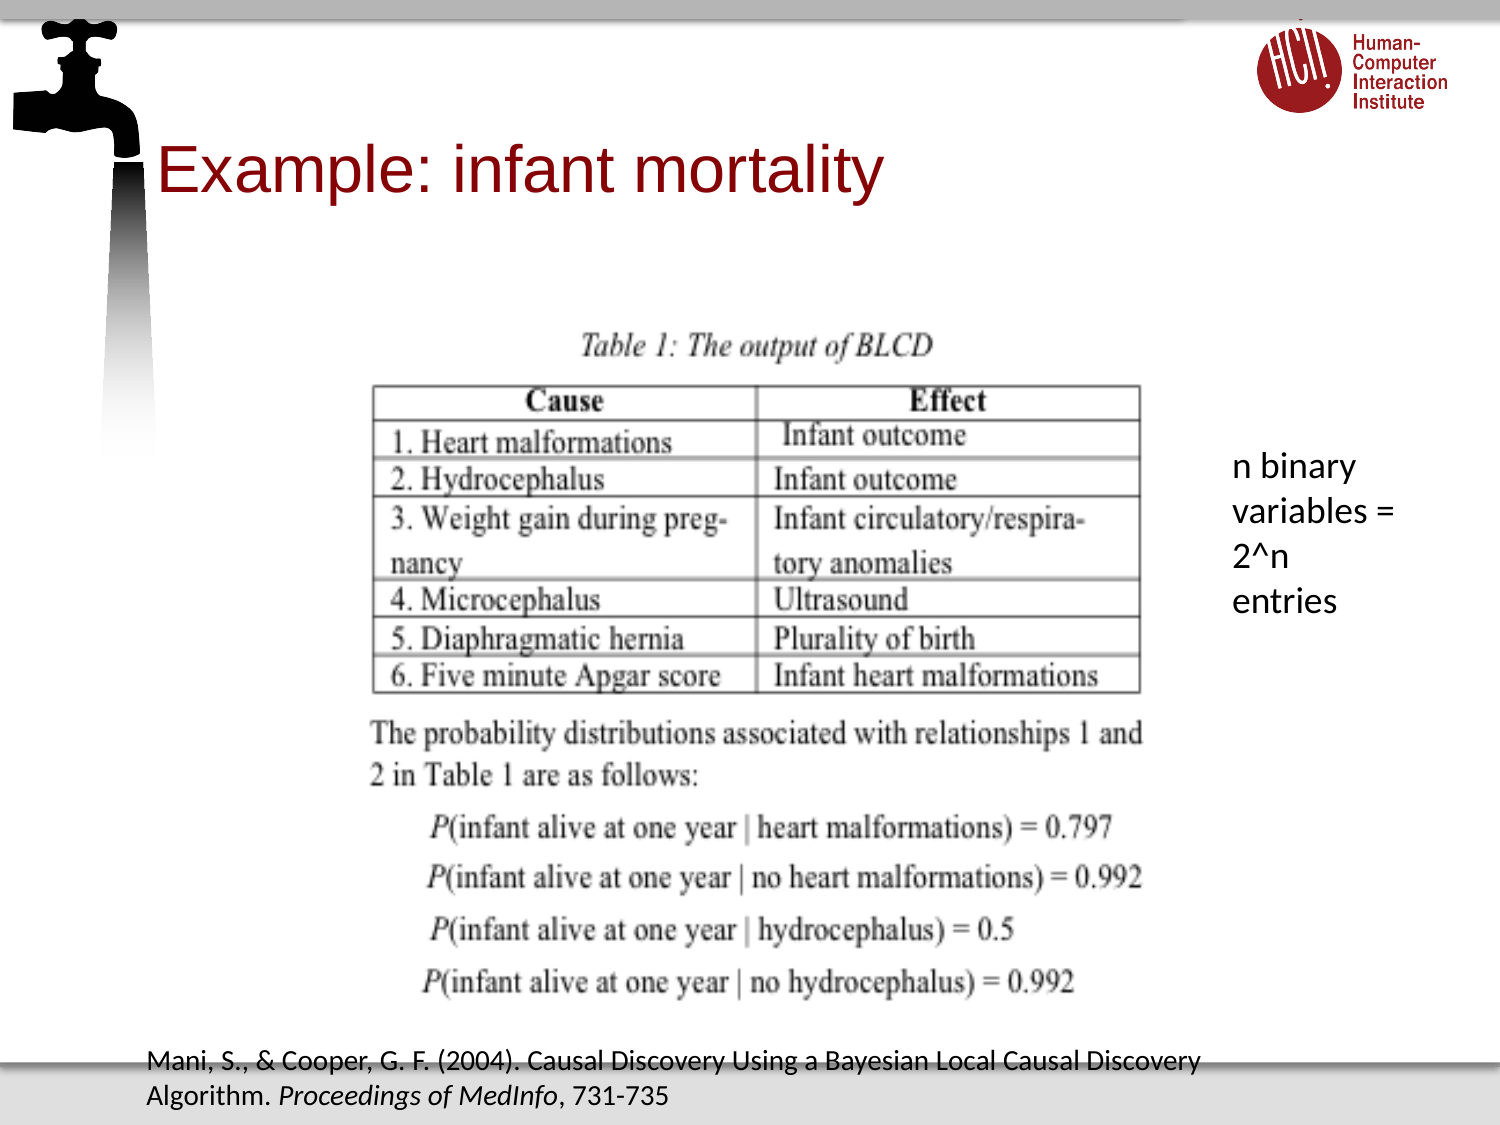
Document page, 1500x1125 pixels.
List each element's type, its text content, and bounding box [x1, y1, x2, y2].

picture [1257, 20, 1447, 113]
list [184, 302, 1342, 1022]
title Example: infant mortality [156, 50, 1187, 214]
picture [13, 20, 140, 158]
text_box Mani, S., & Cooper, G. F. (2004). Causal Discovery Using a Bayesian Local Causal Discovery Algorithm. Proceedings of MedInfo, 731-735 [131, 1033, 1346, 1119]
text_box n binary variables = 2^n entries [1347, 433, 1412, 629]
